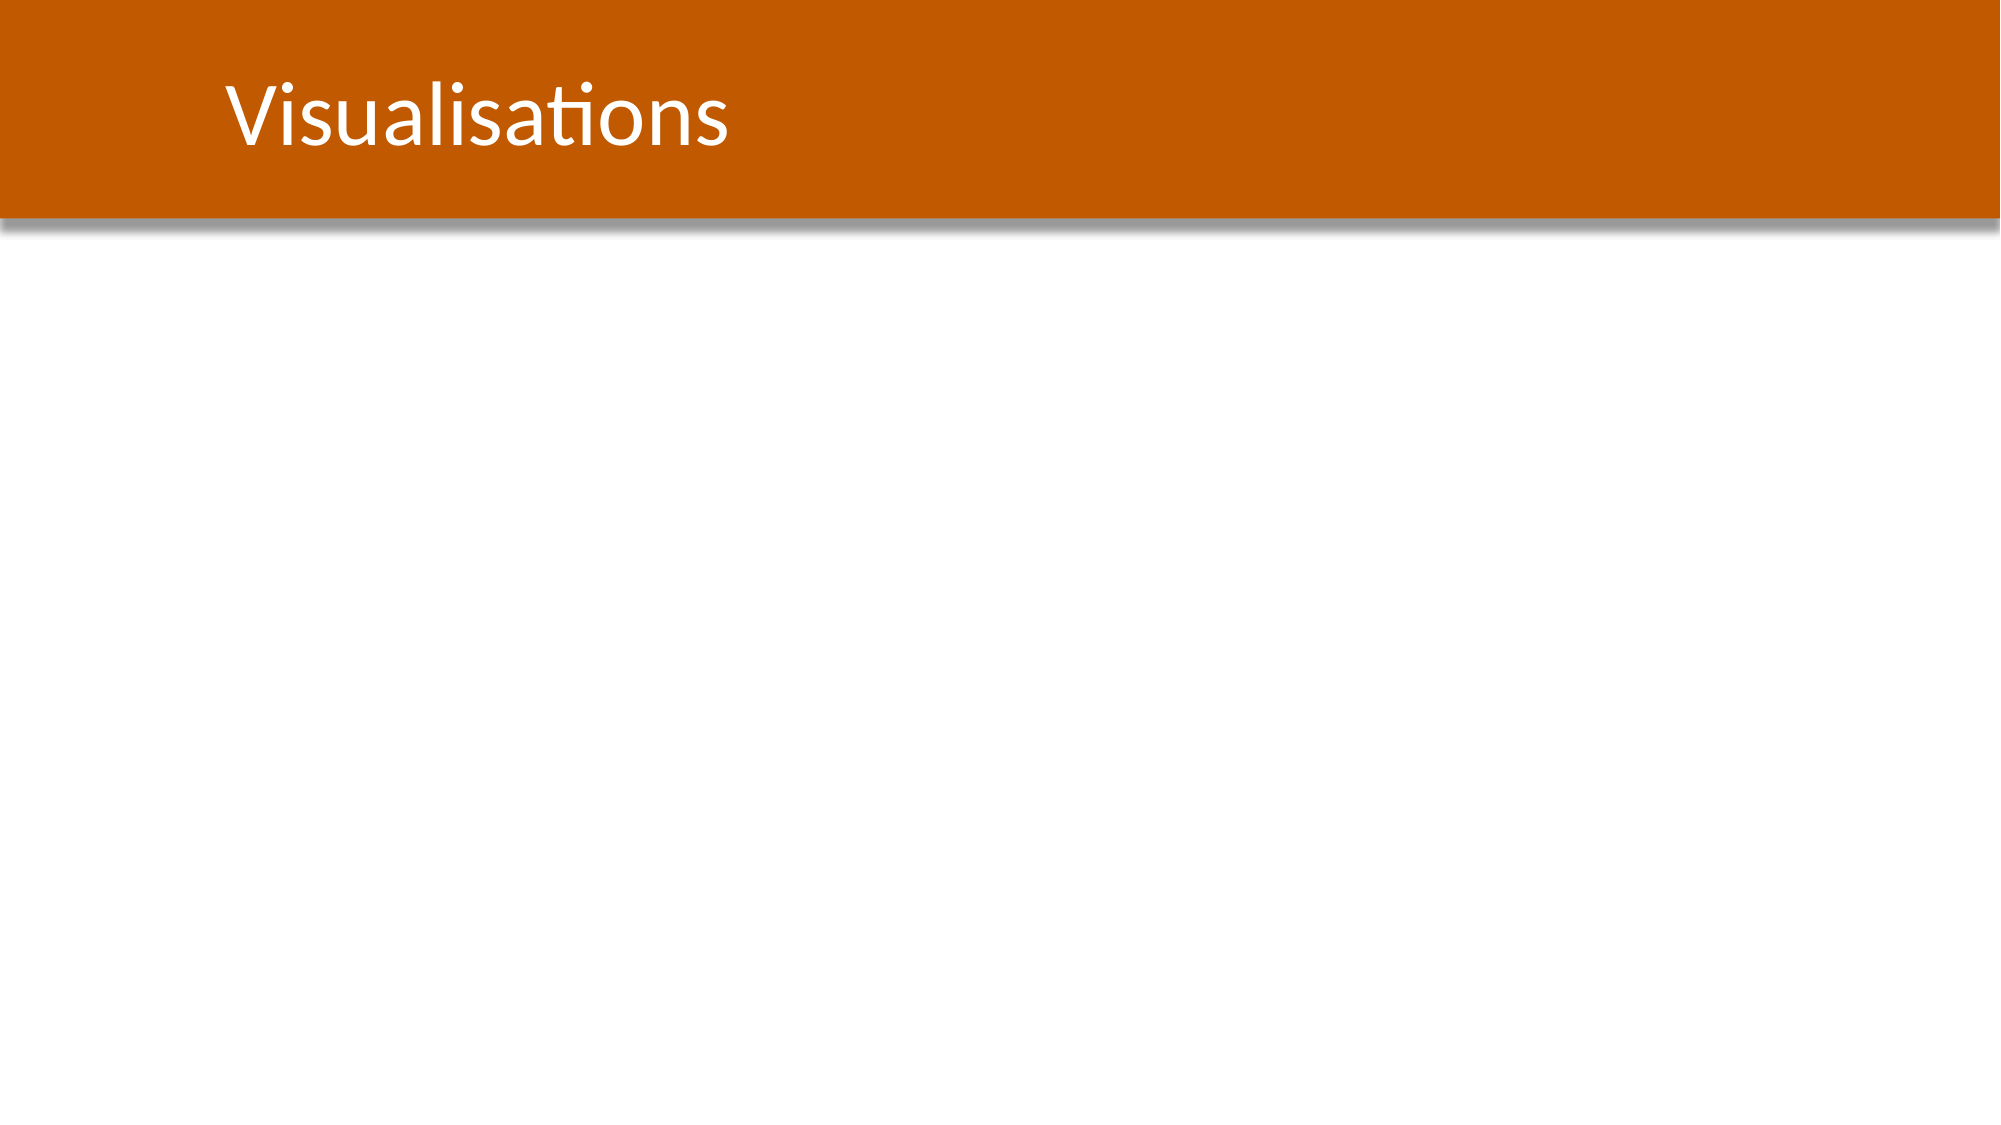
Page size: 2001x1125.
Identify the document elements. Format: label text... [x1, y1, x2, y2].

text_box [0, 0, 2000, 219]
text_box Visualisations [210, 17, 2000, 201]
